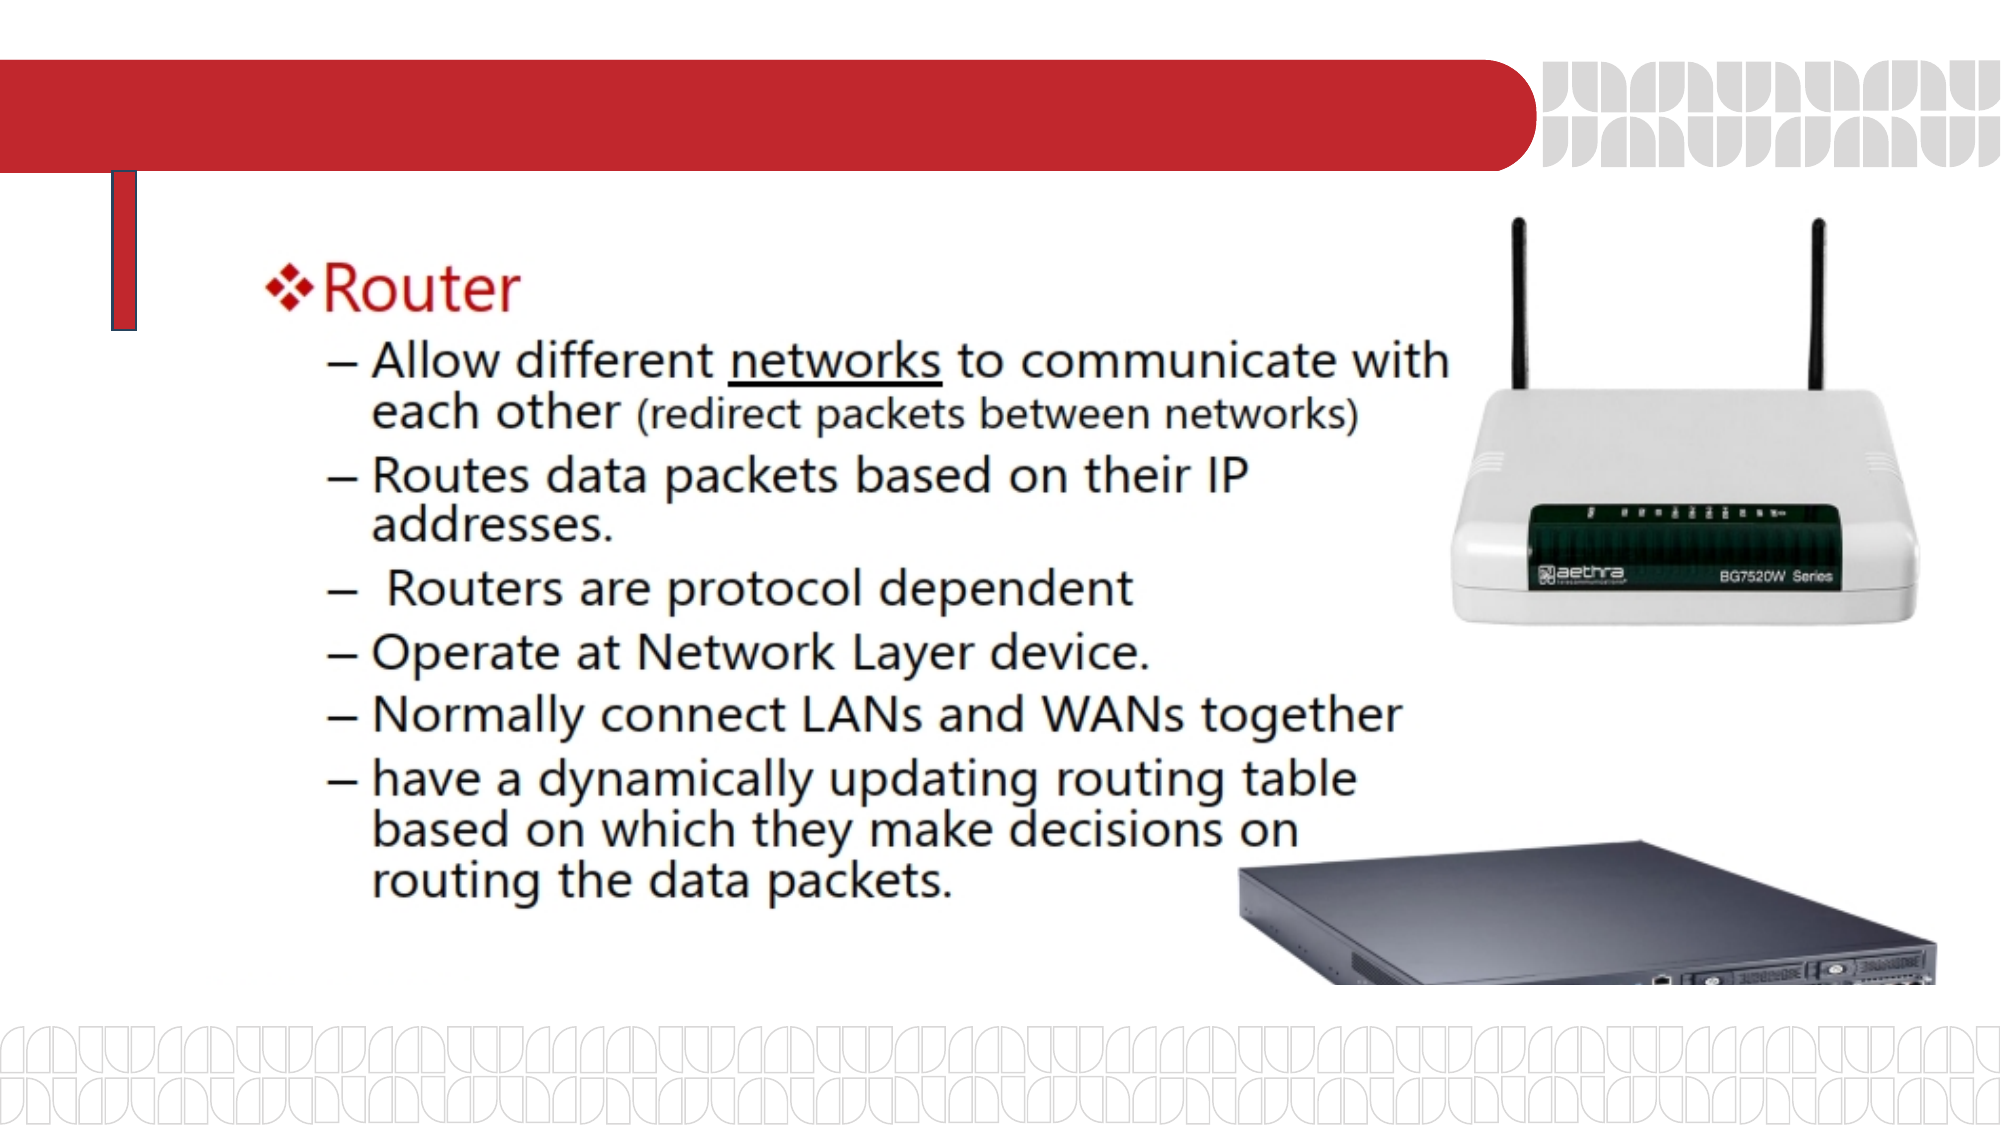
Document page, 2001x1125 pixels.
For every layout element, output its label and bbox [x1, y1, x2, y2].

picture [112, 170, 1938, 985]
